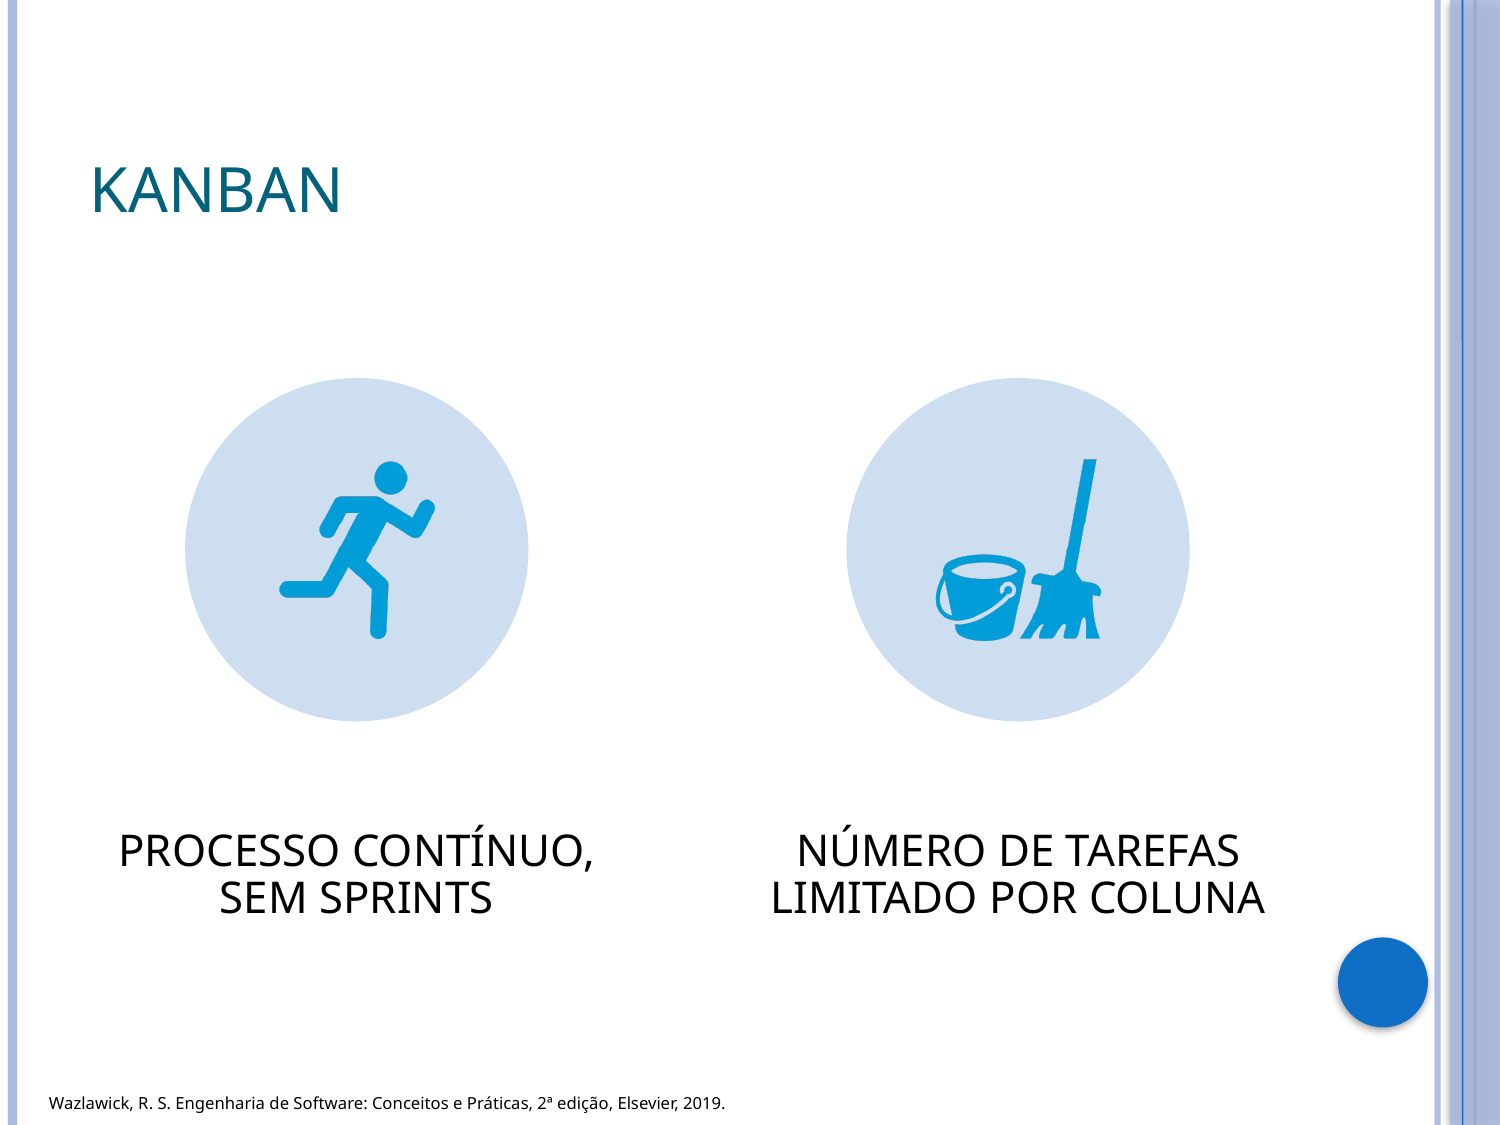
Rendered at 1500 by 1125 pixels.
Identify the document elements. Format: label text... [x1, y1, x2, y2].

title Kanban [75, 45, 1300, 233]
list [74, 261, 1301, 1063]
